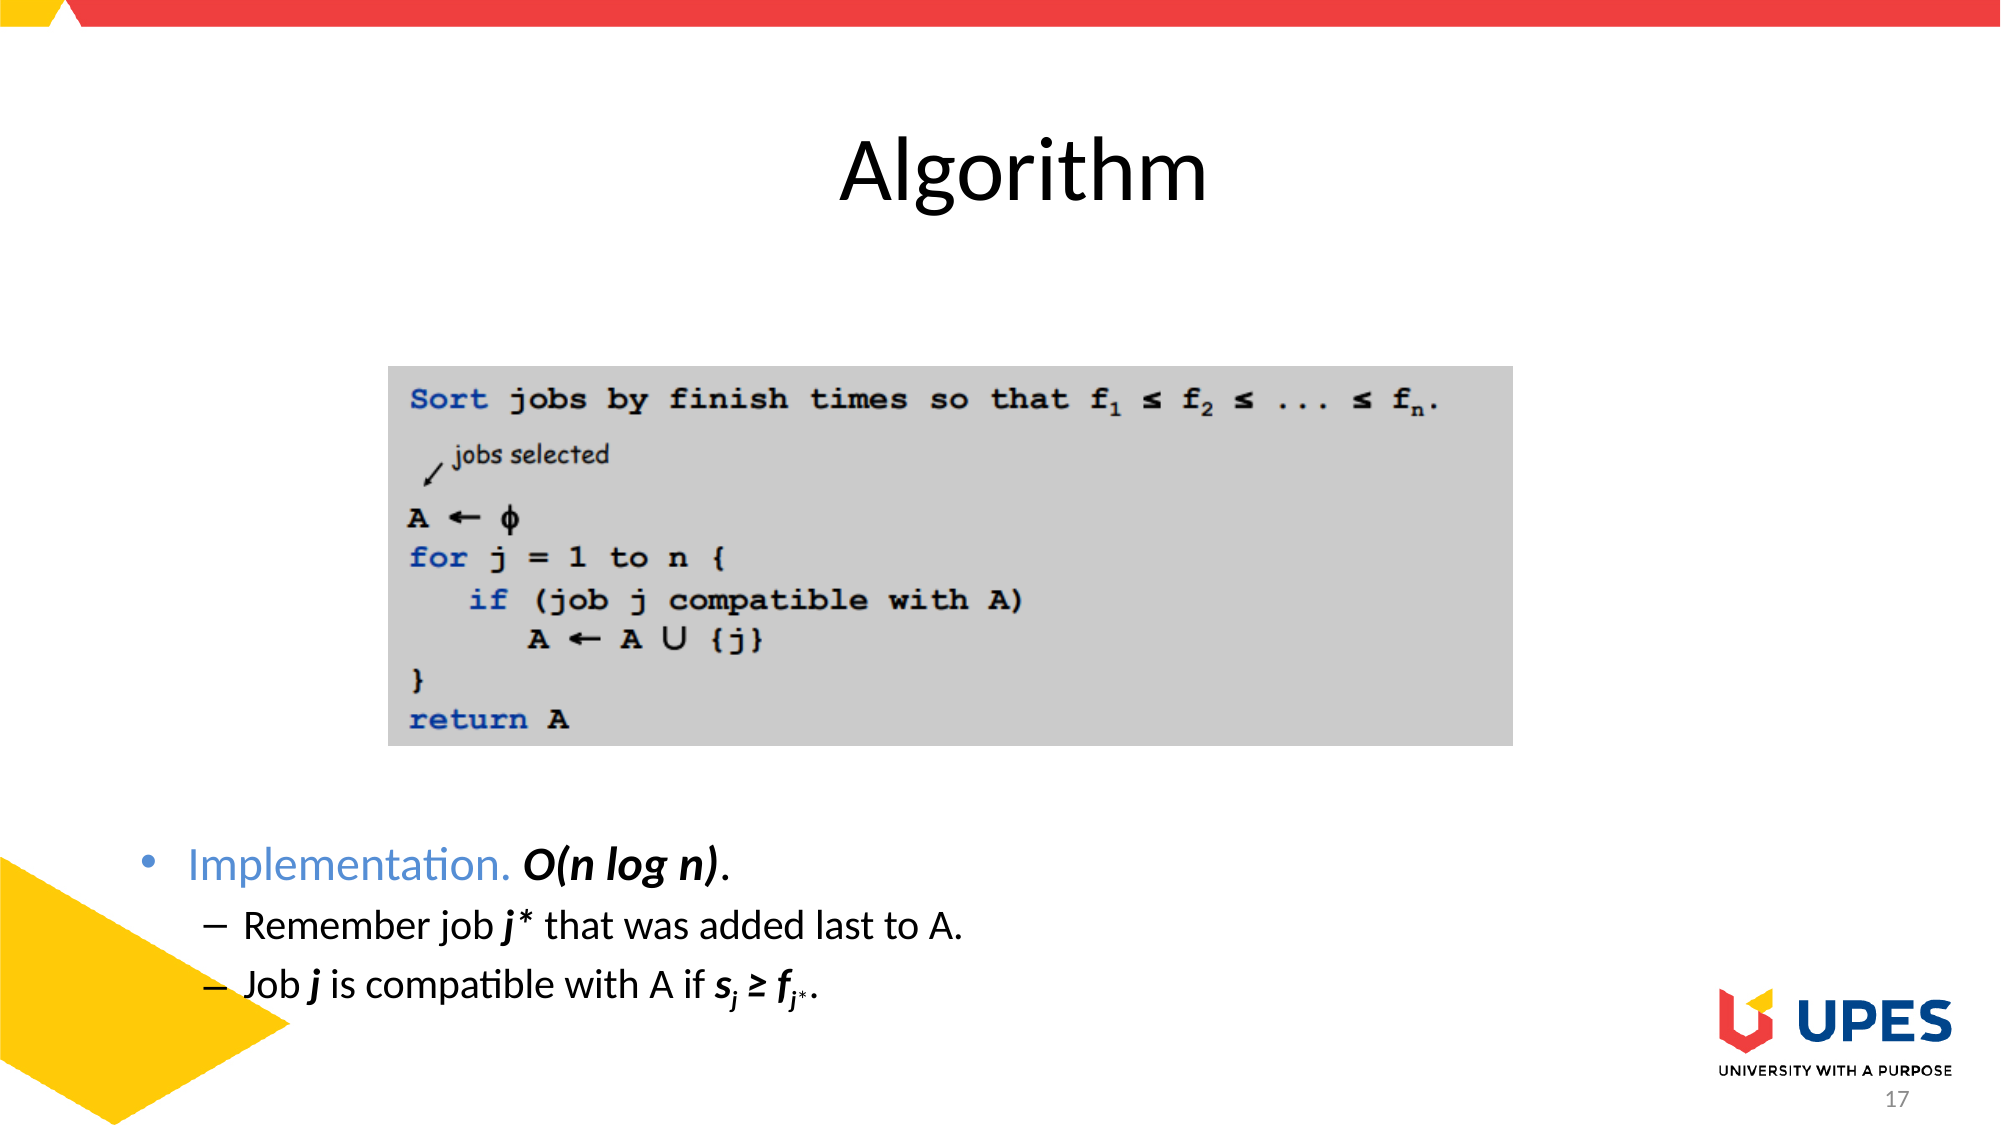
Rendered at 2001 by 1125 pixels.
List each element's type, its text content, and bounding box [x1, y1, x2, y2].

list Implementation. O(n log n). Remember job j* that was added last to A. Job j is compatible with A if sj ≥ fj*. [125, 287, 1925, 1030]
picture [0, 0, 2001, 1125]
title Algorithm [125, 70, 1925, 258]
